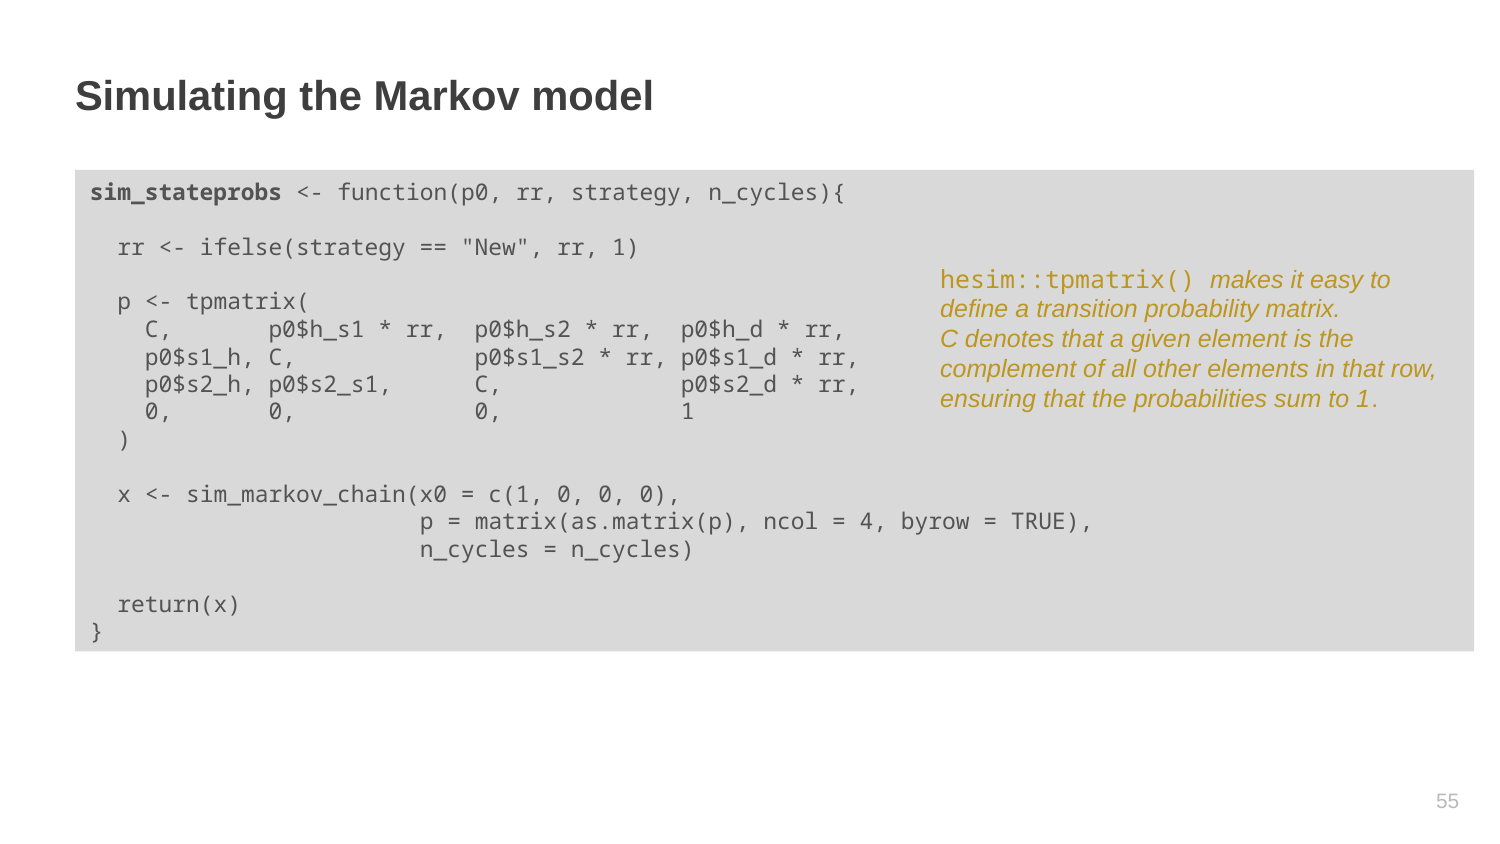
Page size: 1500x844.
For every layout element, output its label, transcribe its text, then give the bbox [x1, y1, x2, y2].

text_box sim_stateprobs <- function(p0, rr, strategy, n_cycles){ rr <- ifelse(strategy == "New", rr, 1) p <- tpmatrix( C, p0$h_s1 * rr, p0$h_s2 * rr, p0$h_d * rr, p0$s1_h, C, p0$s1_s2 * rr, p0$s1_d * rr, p0$s2_h, p0$s2_s1, C, p0$s2_d * rr, 0, 0, 0, 1 ) x <- sim_markov_chain(x0 = c(1, 0, 0, 0), p = matrix(as.matrix(p), ncol = 4, byrow = TRUE), n_cycles = n_cycles) return(x) } [75, 169, 1475, 652]
slide_number 54 [1393, 777, 1475, 823]
title Simulating the Markov model [75, 0, 1325, 169]
text_box hesim::tpmatrix() makes it easy to define a transition probability matrix. C denotes that a given element is the complement of all other elements in that row, ensuring that the probabilities sum to 1. [925, 255, 1474, 421]
